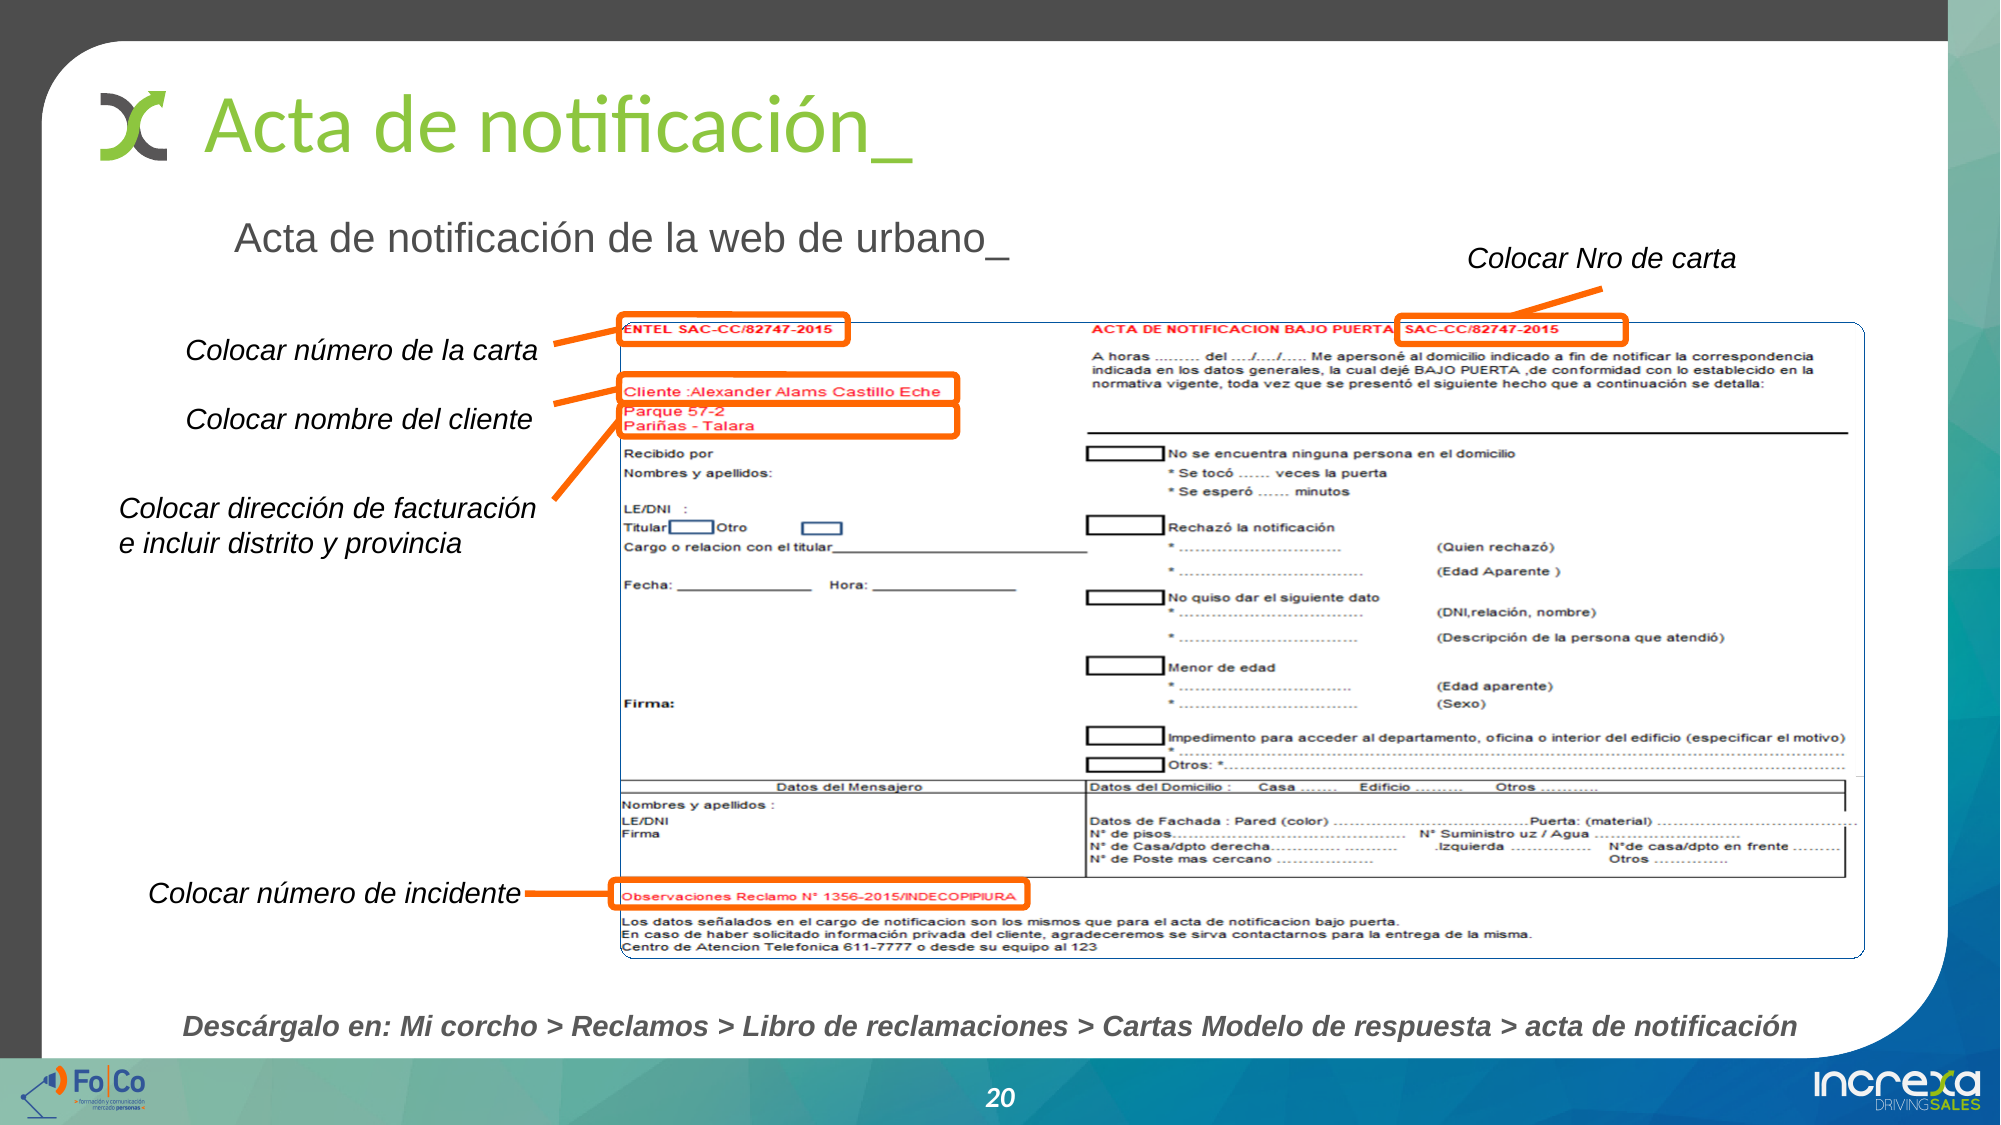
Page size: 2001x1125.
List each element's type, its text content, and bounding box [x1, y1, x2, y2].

text_box Colocar dirección de facturación e incluir distrito y provincia [103, 482, 554, 567]
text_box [553, 314, 848, 345]
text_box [553, 403, 958, 500]
text_box Descárgalo en: Mi corcho > Reclamos > Libro de reclamaciones > Cartas Modelo de respuesta > acta de notificación [167, 1000, 1907, 1050]
text_box Colocar número de la carta [170, 323, 554, 374]
slide_number 20 [774, 1076, 1225, 1115]
title Acta de notificación_ [189, 81, 1863, 171]
text_box Colocar nombre del cliente [170, 392, 549, 443]
text_box Colocar Nro de carta [1452, 231, 1753, 282]
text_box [1397, 288, 1626, 345]
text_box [524, 879, 1028, 908]
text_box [553, 374, 958, 403]
text_box Colocar número de incidente [133, 866, 538, 917]
text_box Acta de notificación de la web de urbano_ [219, 203, 1025, 269]
picture [0, 0, 2000, 1125]
